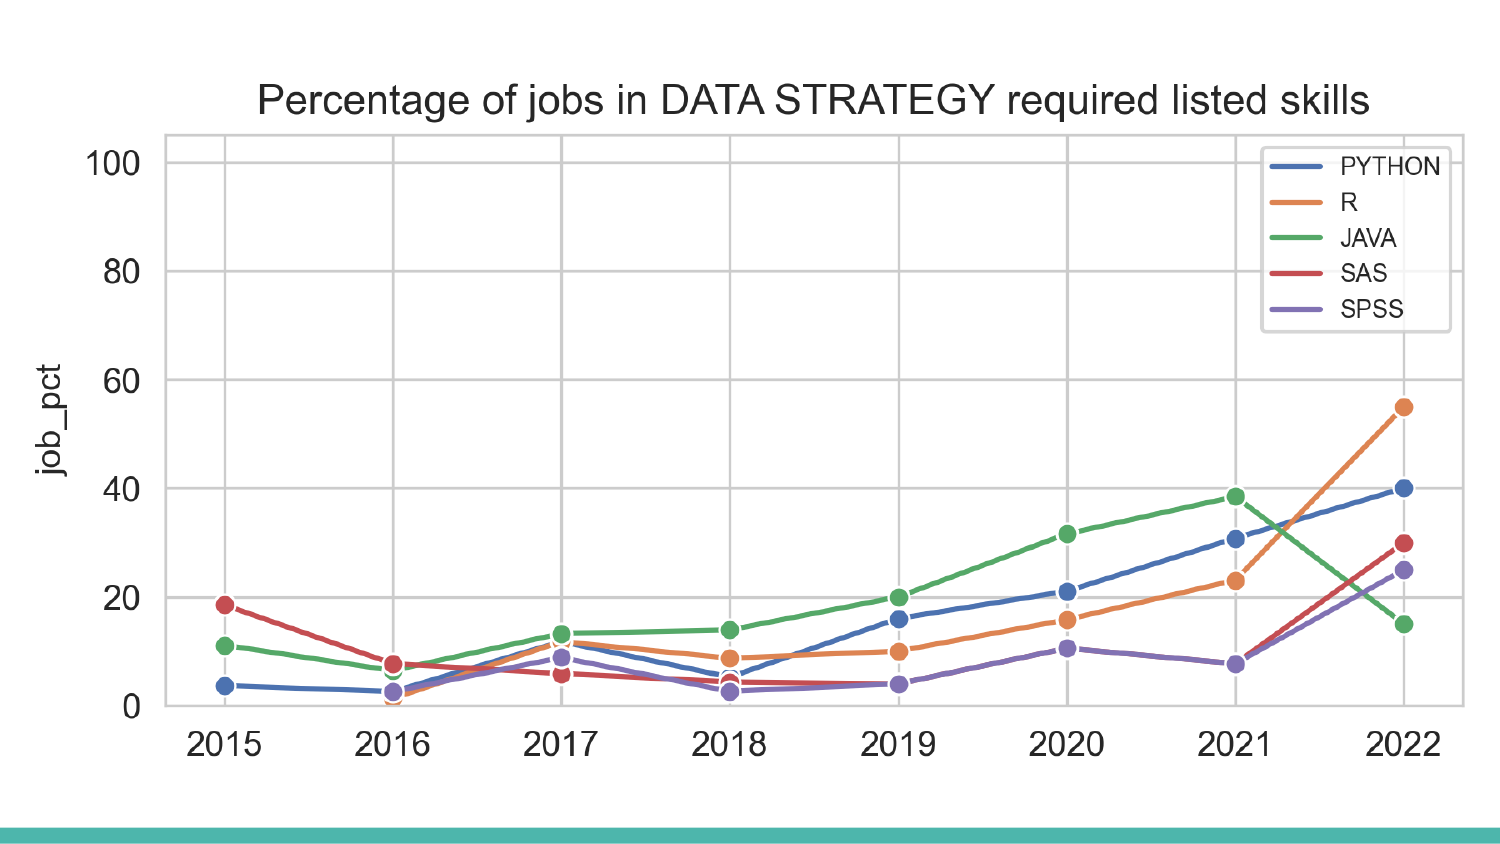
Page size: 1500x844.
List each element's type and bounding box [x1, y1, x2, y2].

picture [0, 46, 1500, 798]
